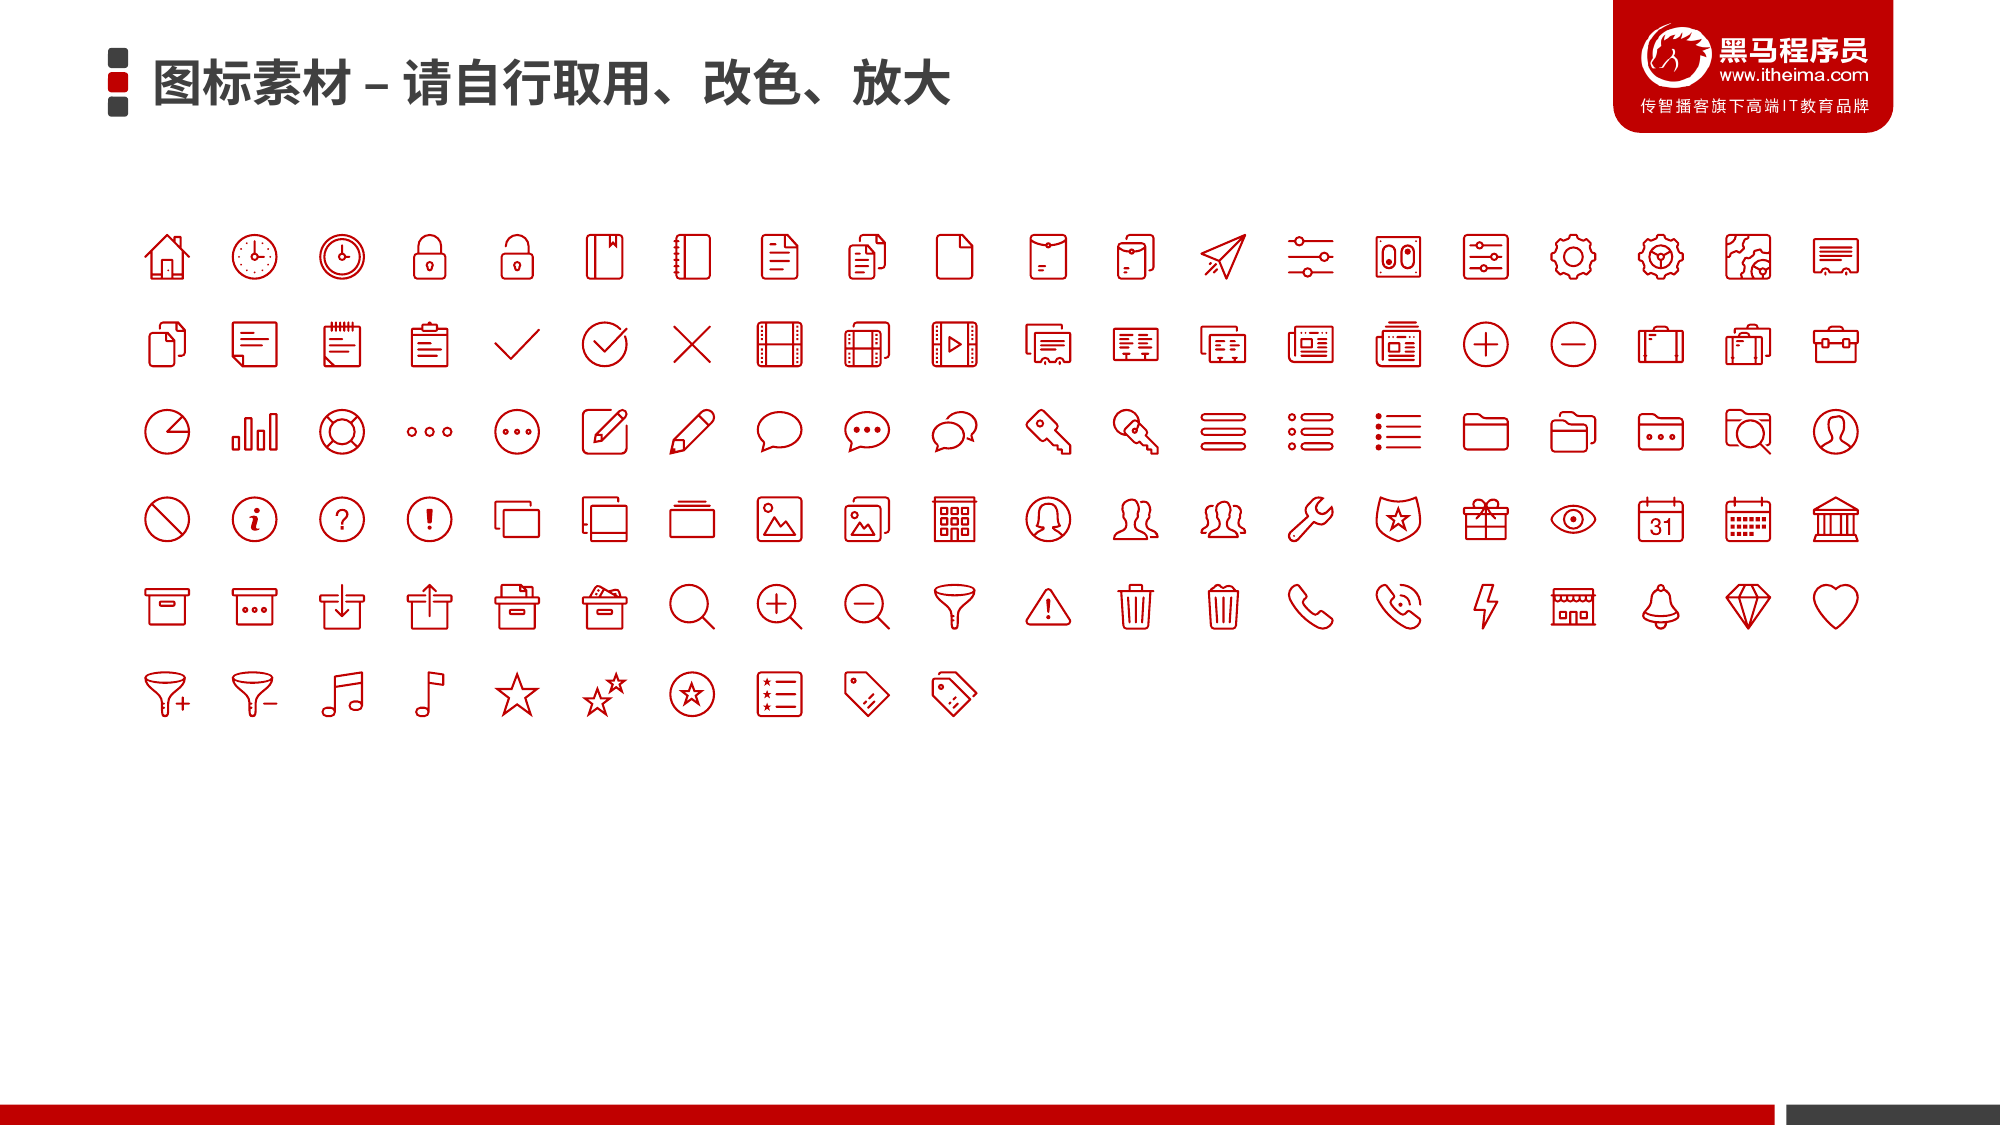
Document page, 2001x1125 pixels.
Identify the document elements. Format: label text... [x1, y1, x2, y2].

text_box [1637, 413, 1684, 451]
text_box [1462, 413, 1509, 451]
text_box [144, 408, 191, 455]
text_box [852, 321, 891, 359]
text_box [581, 321, 628, 368]
text_box [319, 496, 366, 543]
text_box [494, 671, 541, 718]
text_box [669, 408, 716, 455]
text_box [673, 233, 711, 280]
text_box [1207, 583, 1240, 630]
text_box [1725, 331, 1763, 366]
text_box [494, 408, 541, 455]
text_box [231, 321, 278, 368]
text_box [1375, 496, 1422, 543]
text_box [406, 496, 453, 543]
text_box [269, 413, 278, 451]
text_box [590, 504, 628, 543]
text_box [1287, 427, 1297, 436]
text_box [669, 508, 716, 539]
text_box [844, 329, 882, 368]
text_box [256, 429, 266, 451]
text_box [581, 408, 628, 455]
text_box [756, 321, 803, 368]
text_box [148, 331, 176, 368]
text_box [931, 677, 972, 718]
text_box [1287, 325, 1334, 364]
text_box [406, 594, 453, 630]
text_box [1550, 419, 1588, 453]
text_box [1550, 233, 1597, 280]
text_box [937, 671, 978, 698]
text_box [756, 496, 803, 543]
text_box [422, 583, 437, 618]
text_box [1287, 442, 1297, 451]
text_box [1550, 321, 1597, 368]
picture [1616, 11, 1894, 125]
text_box [231, 671, 274, 718]
text_box [442, 426, 453, 438]
text_box [410, 321, 449, 368]
text_box [1287, 496, 1334, 543]
text_box [144, 496, 191, 543]
text_box [1812, 325, 1859, 364]
text_box [1462, 321, 1509, 368]
text_box [1462, 498, 1509, 541]
text_box [494, 500, 532, 530]
text_box [424, 426, 435, 438]
text_box [673, 325, 711, 364]
text_box [852, 496, 891, 534]
text_box [494, 583, 541, 630]
text_box [1375, 433, 1382, 441]
text_box [244, 417, 253, 451]
text_box [1375, 423, 1382, 430]
text_box [1200, 325, 1238, 355]
text_box [1200, 500, 1247, 539]
text_box [1287, 236, 1334, 247]
text_box [756, 671, 803, 718]
text_box [323, 321, 362, 368]
text_box [1375, 444, 1382, 451]
text_box [1300, 442, 1334, 451]
text_box [844, 411, 891, 453]
text_box [581, 585, 628, 630]
text_box [1642, 583, 1680, 630]
text_box [494, 328, 541, 360]
text_box [933, 583, 976, 630]
text_box [1300, 413, 1334, 422]
text_box [1725, 233, 1772, 280]
text_box [144, 233, 191, 280]
text_box [604, 671, 628, 695]
text_box [1025, 323, 1063, 355]
text_box [1208, 333, 1247, 364]
text_box [1375, 583, 1422, 630]
text_box [319, 233, 366, 280]
text_box [858, 233, 886, 270]
text_box [844, 583, 891, 630]
text_box [1637, 325, 1684, 364]
text_box [1733, 323, 1772, 357]
text_box [1029, 233, 1068, 280]
text_box [1375, 329, 1422, 368]
text_box [1112, 408, 1159, 455]
text_box [1637, 496, 1684, 543]
text_box [581, 685, 614, 718]
text_box [319, 408, 366, 455]
text_box [1200, 233, 1247, 280]
text_box [935, 233, 974, 280]
text_box [1725, 408, 1772, 455]
text_box [1112, 327, 1159, 362]
text_box [756, 583, 803, 630]
text_box [231, 588, 278, 626]
text_box [581, 496, 620, 534]
text_box [144, 588, 191, 626]
text_box [1725, 583, 1772, 630]
text_box [585, 233, 624, 280]
text_box [144, 671, 186, 718]
text_box [1112, 498, 1159, 541]
text_box [406, 426, 418, 438]
text_box [1300, 427, 1334, 436]
text_box [1287, 583, 1334, 630]
text_box [1287, 251, 1334, 263]
text_box [1550, 588, 1597, 626]
text_box [319, 594, 366, 630]
text_box [1375, 236, 1422, 278]
text_box [321, 671, 364, 718]
text_box [760, 233, 799, 280]
text_box [945, 411, 978, 443]
text_box [1558, 411, 1597, 445]
text_box [1462, 233, 1509, 280]
text_box [415, 671, 445, 718]
text_box [1385, 435, 1422, 439]
text_box [669, 671, 716, 718]
text_box [931, 421, 966, 453]
text_box [1200, 427, 1247, 436]
text_box [1812, 496, 1859, 543]
text_box [413, 233, 447, 280]
text_box [1025, 496, 1072, 543]
text_box [334, 583, 350, 618]
text_box [500, 233, 534, 280]
text_box [1725, 496, 1772, 543]
text_box [231, 435, 241, 451]
text_box [1550, 504, 1597, 534]
text_box [1812, 583, 1859, 630]
text_box [231, 496, 278, 543]
text_box [1812, 238, 1859, 276]
text_box [175, 696, 191, 711]
text_box [931, 321, 978, 368]
text_box [1200, 442, 1247, 451]
text_box [756, 411, 803, 453]
text_box [1117, 583, 1155, 630]
text_box [1473, 583, 1499, 630]
text_box [1025, 588, 1072, 626]
title 图标素材 – 请自行取用、改色、放大 [137, 38, 1577, 124]
text_box [1812, 408, 1859, 455]
text_box [231, 233, 278, 280]
text_box [844, 671, 891, 718]
text_box [669, 583, 716, 630]
text_box [1033, 331, 1072, 366]
text_box [844, 504, 882, 543]
text_box [1287, 267, 1334, 278]
text_box [158, 321, 186, 357]
text_box [1025, 408, 1072, 455]
text_box [1200, 413, 1247, 422]
text_box [1125, 233, 1155, 272]
text_box [848, 244, 876, 280]
text_box [1287, 413, 1297, 422]
text_box [502, 508, 541, 539]
text_box [1375, 413, 1382, 420]
text_box [1117, 242, 1147, 280]
text_box [1637, 233, 1684, 280]
text_box [931, 496, 978, 543]
